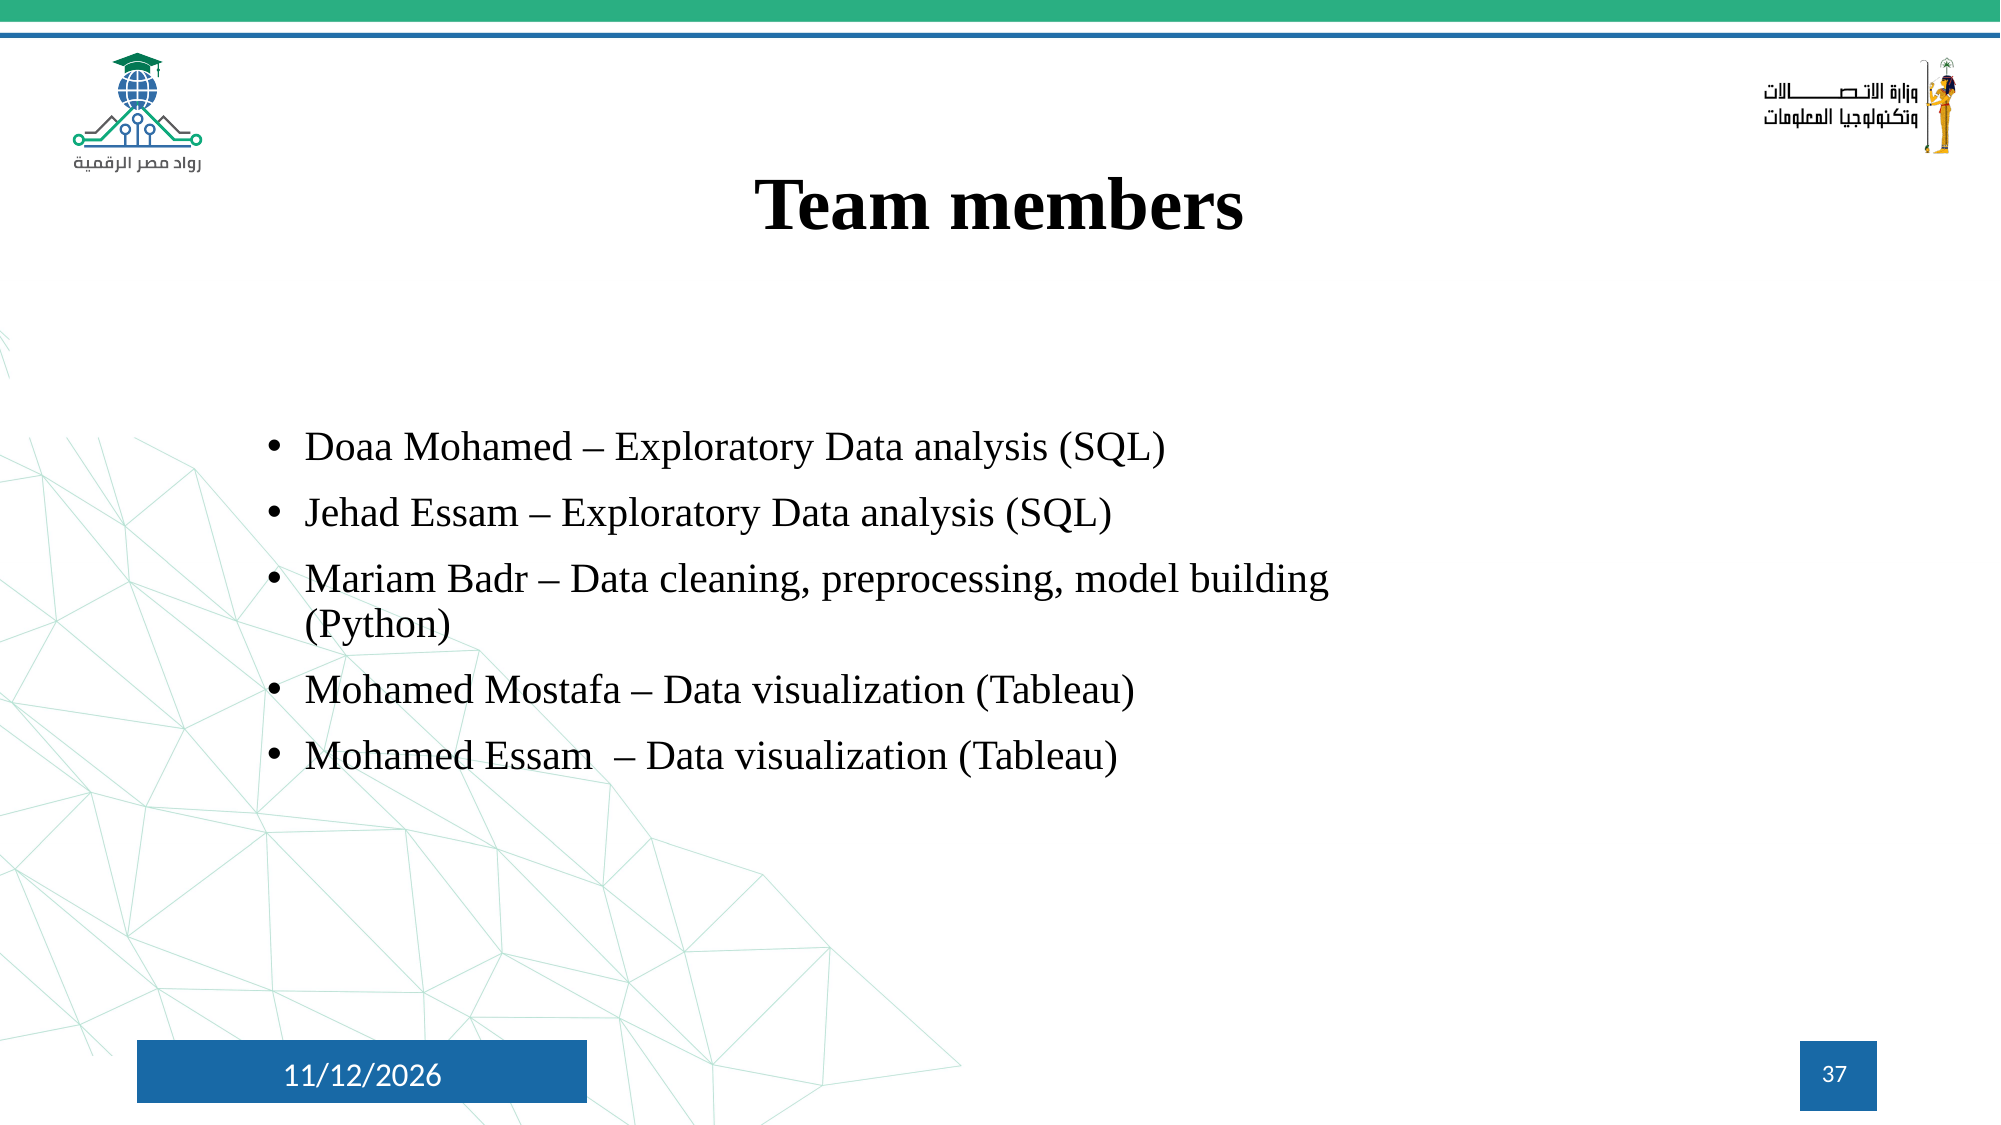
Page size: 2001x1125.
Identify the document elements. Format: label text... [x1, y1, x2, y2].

slide_number 37 [1412, 1042, 1863, 1103]
title Team members [569, 131, 1431, 278]
text_box Doaa Mohamed – Exploratory Data analysis (SQL) Jehad Essam – Exploratory Data analysis (SQL) Mariam Badr – Data cleaning, preprocessing, model building (Python) Mohamed Mostafa – Data visualization (Tableau) Mohamed Essam – Data visualization (Tableau) [252, 278, 1502, 925]
picture [0, 0, 2000, 1125]
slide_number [137, 1042, 588, 1103]
